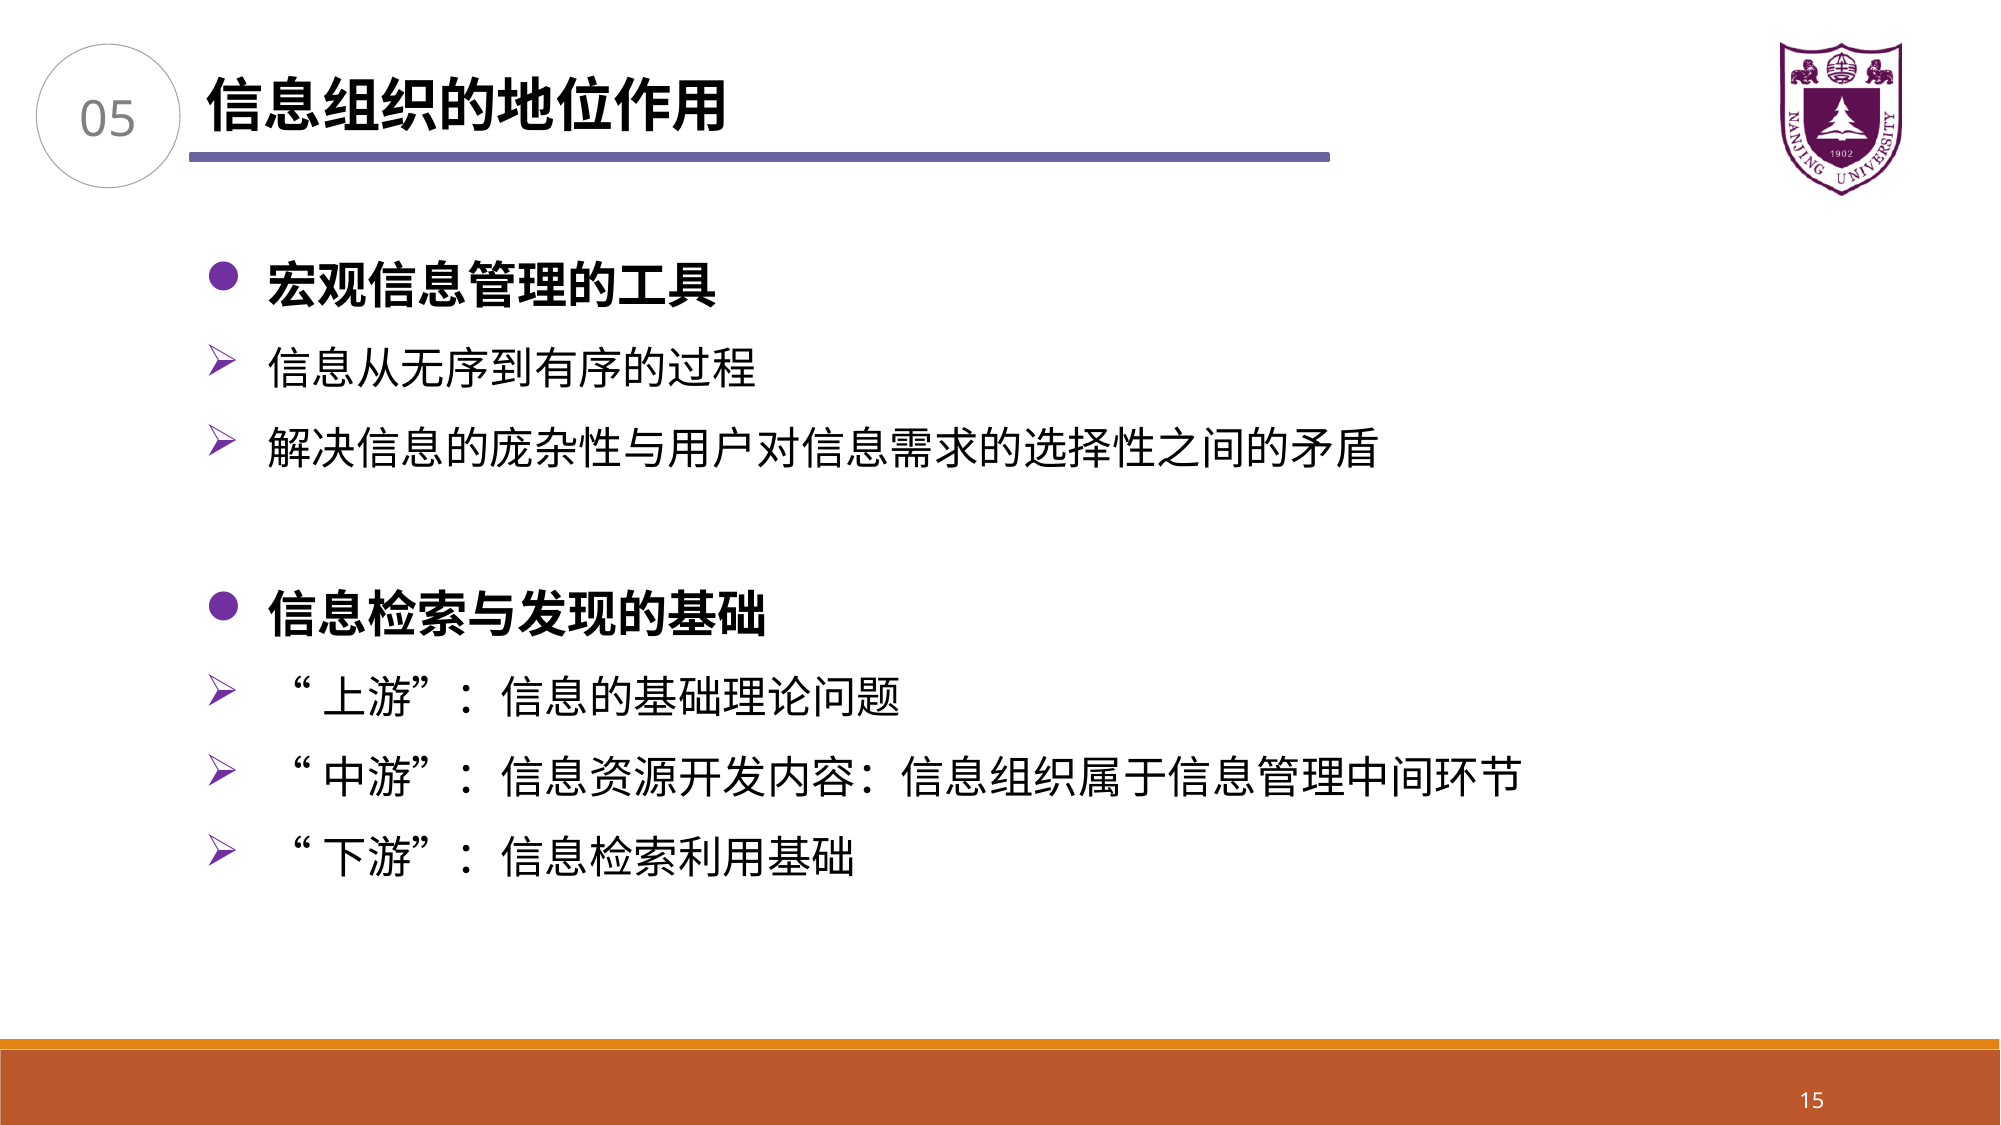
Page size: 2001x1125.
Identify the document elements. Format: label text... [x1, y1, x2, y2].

text_box [189, 152, 1330, 162]
text_box [169, 315, 1969, 1059]
text_box 宏观信息管理的工具 信息从无序到有序的过程 解决信息的庞杂性与用户对信息需求的选择性之间的矛盾 信息检索与发现的基础 “上游”：信息的基础理论问题 “中游”：信息资源开发内容：信息组织属于信息管理中间环节 “下游”：信息检索利用基础 [190, 155, 1672, 891]
slide_number 15 [1624, 1071, 1840, 1125]
text_box 05 [35, 42, 182, 190]
text_box 信息组织的地位作用 [190, 60, 746, 146]
picture [1779, 42, 1902, 196]
